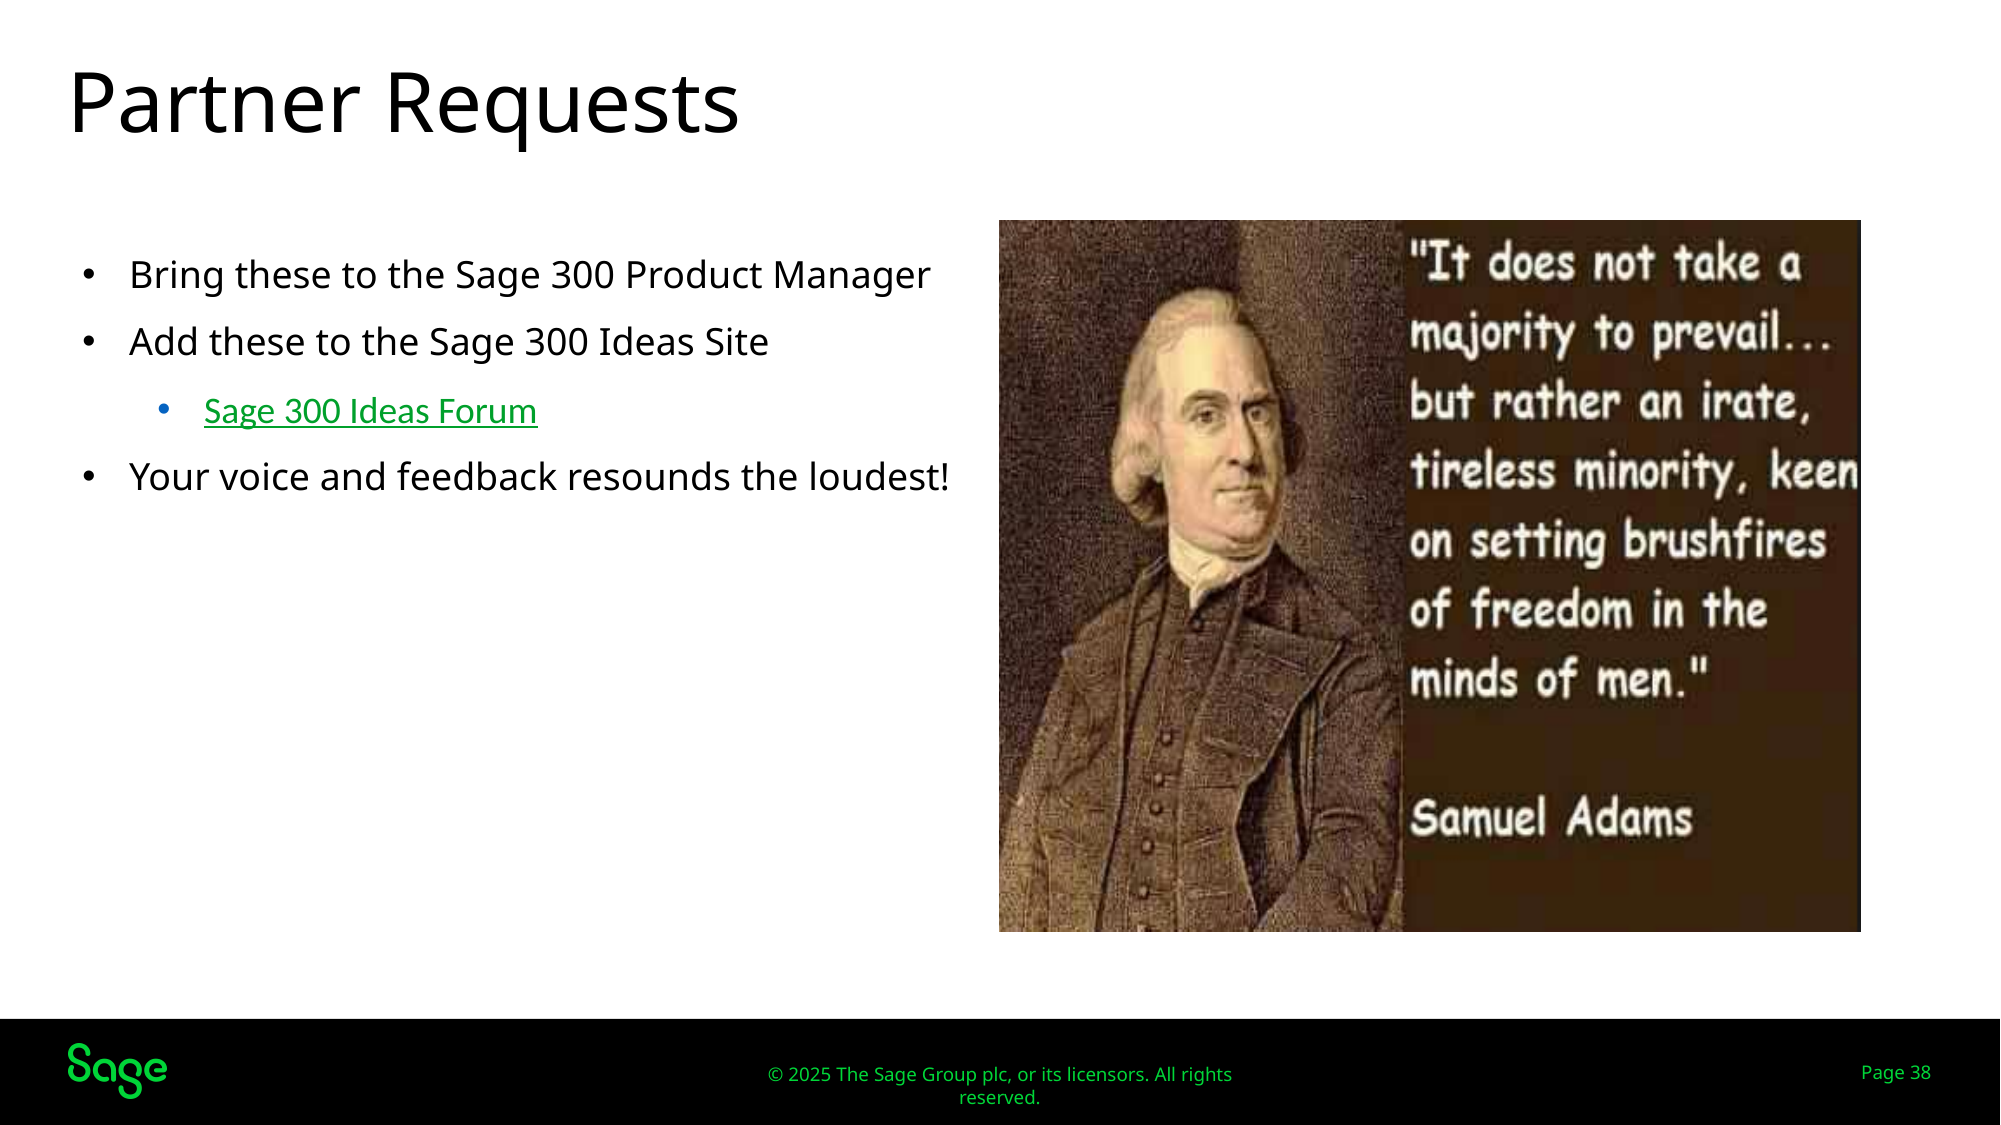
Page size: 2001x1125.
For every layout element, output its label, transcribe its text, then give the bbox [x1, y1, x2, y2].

title Partner Requests [67, 49, 1930, 147]
text_box Bring these to the Sage 300 Product Manager Add these to the Sage 300 Ideas Site Sage 300 Ideas Forum Your voice and feedback resounds the loudest! [67, 221, 999, 574]
picture [68, 1043, 167, 1099]
picture [999, 220, 1861, 932]
slide_number Page 38 [1809, 1043, 1947, 1104]
